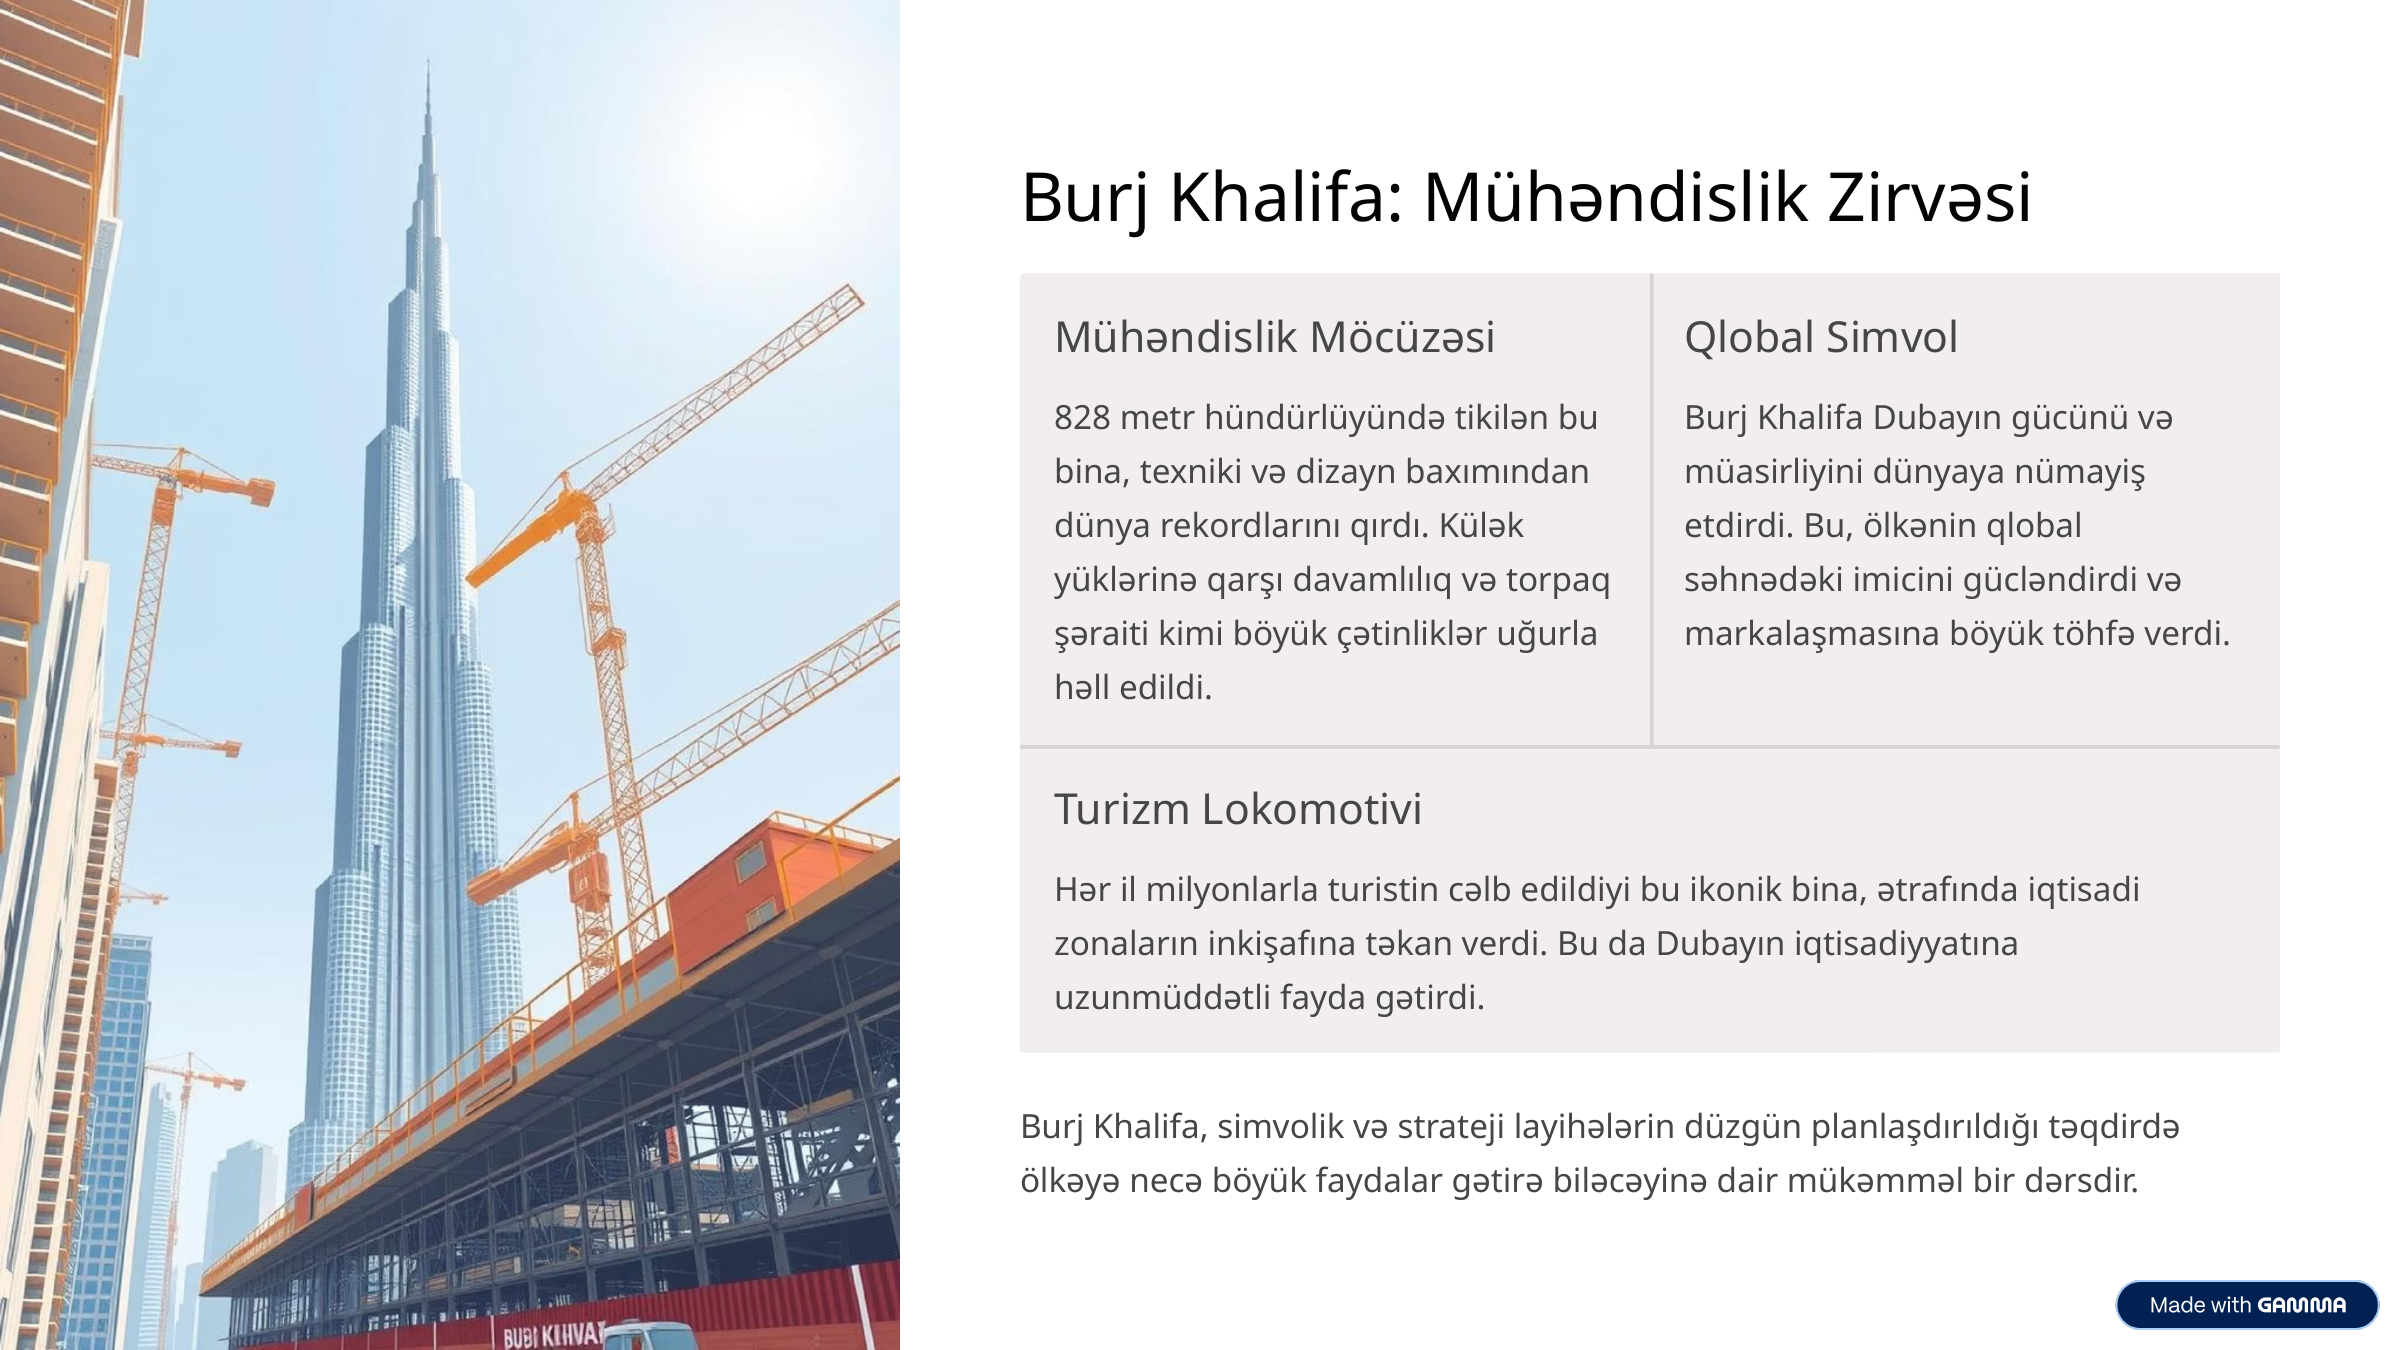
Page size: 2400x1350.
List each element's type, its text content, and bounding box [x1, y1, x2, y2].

text_box [1649, 273, 1654, 745]
text_box Turizm Lokomotivi [1054, 779, 1483, 834]
text_box [1019, 273, 1649, 745]
text_box Burj Khalifa Dubayın gücünü və müasirliyini dünyaya nümayiş etdirdi. Bu, ölkənin qlobal səhnədəki imicini gücləndirdi və markalaşmasına böyük töhfə verdi. [1684, 381, 2246, 711]
text_box Burj Khalifa: Mühəndislik Zirvəsi [1019, 149, 2051, 235]
picture [0, 0, 900, 1350]
text_box Mühəndislik Möcüzəsi [1054, 307, 1507, 362]
text_box 828 metr hündürlüyündə tikilən bu bina, texniki və dizayn baxımından dünya rekordlarını qırdı. Külək yüklərinə qarşı davamlılıq və torpaq şəraiti kimi böyük çətinliklər uğurla həll edildi. [1054, 381, 1616, 711]
text_box [1019, 745, 2280, 749]
text_box Hər il milyonlarla turistin cəlb edildiyi bu ikonik bina, ətrafında iqtisadi zonaların inkişafına təkan verdi. Bu da Dubayın iqtisadiyyatına uzunmüddətli fayda gətirdi. [1054, 853, 2246, 1019]
text_box Qlobal Simvol [1684, 307, 2113, 362]
picture [2106, 1271, 2389, 1339]
text_box [1019, 748, 2280, 1053]
text_box [1654, 273, 2280, 745]
text_box Burj Khalifa, simvolik və strateji layihələrin düzgün planlaşdırıldığı təqdirdə ölkəyə necə böyük faydalar gətirə biləcəyinə dair mükəmməl bir dərsdir. [1019, 1091, 2280, 1201]
